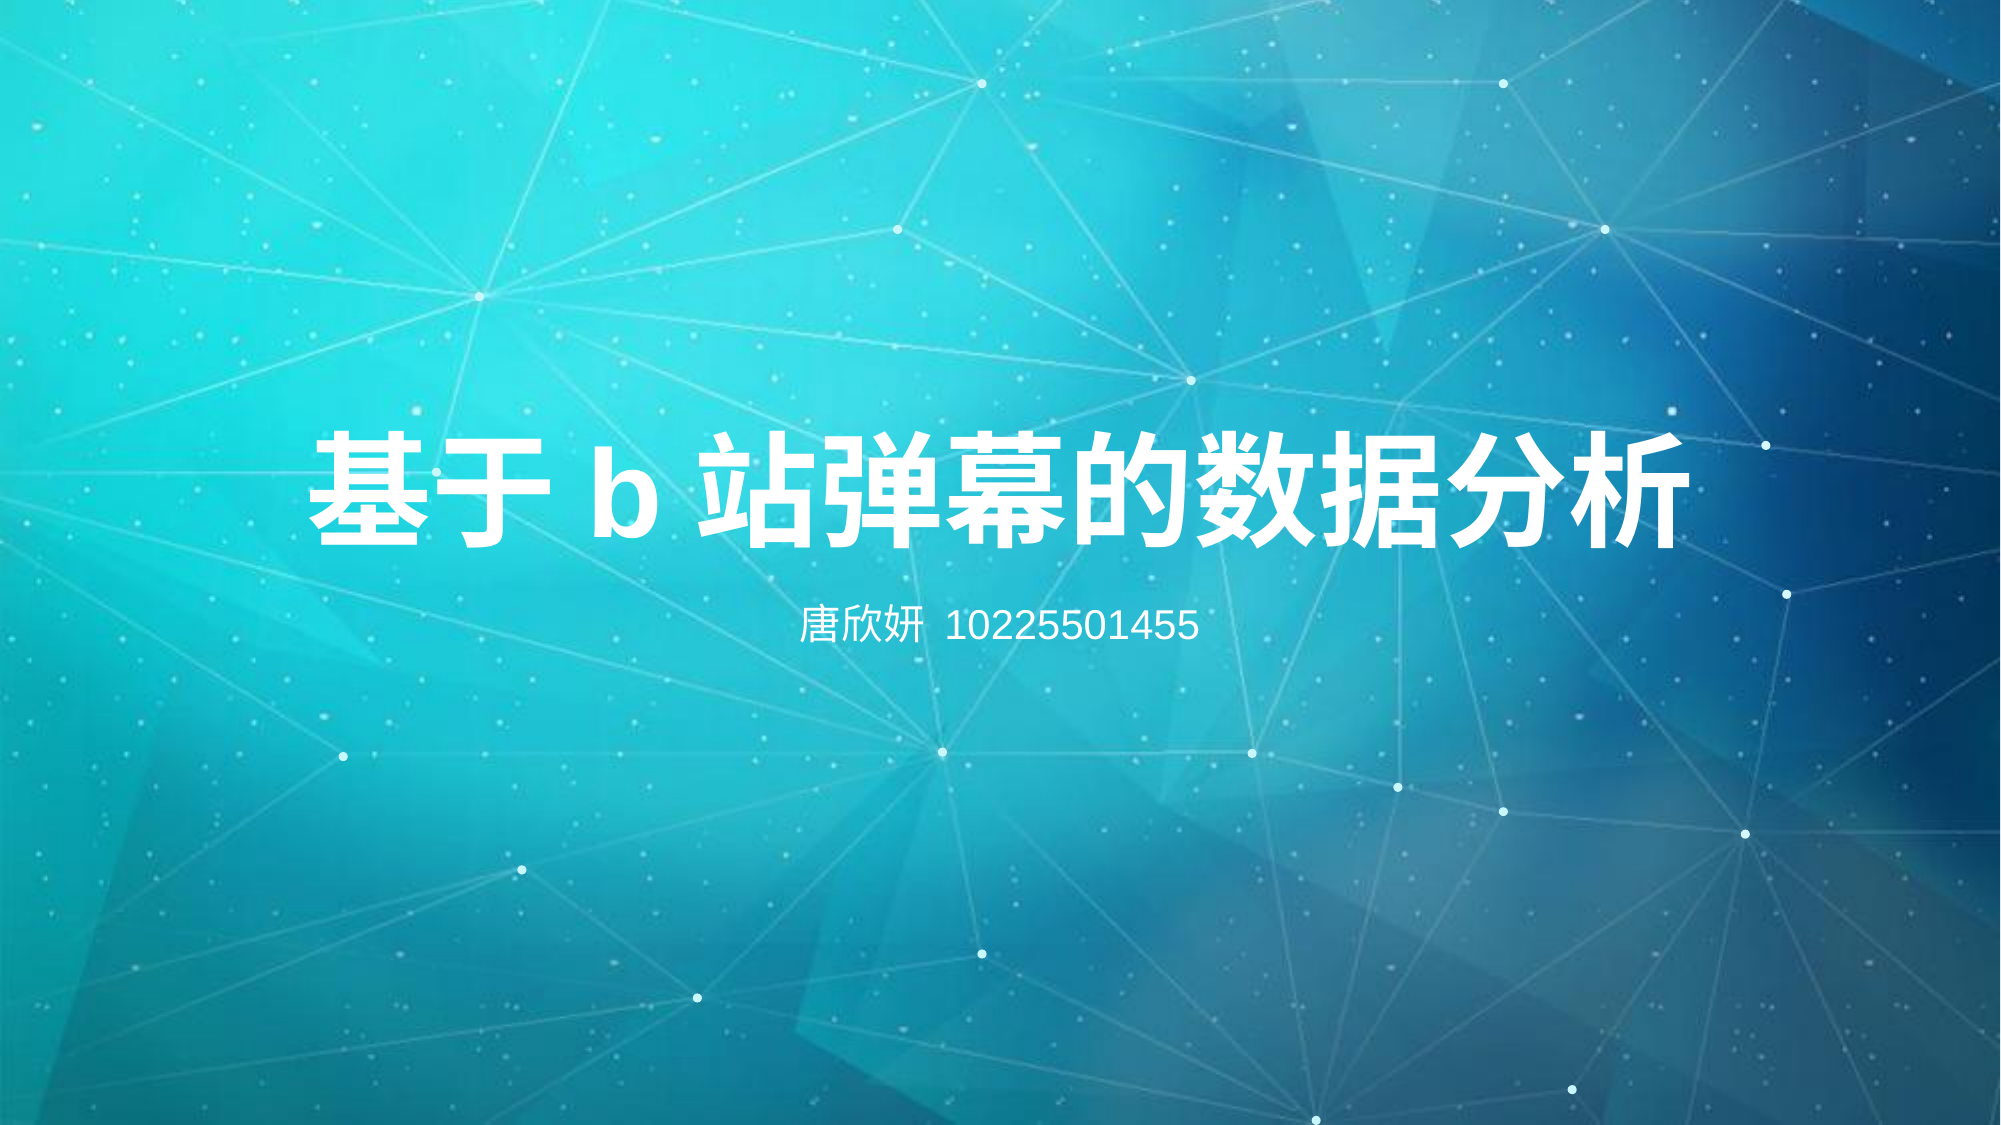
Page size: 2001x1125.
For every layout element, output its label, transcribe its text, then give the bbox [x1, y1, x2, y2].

title 基于b站弹幕的数据分析 [249, 227, 1750, 572]
picture [0, 0, 2001, 1125]
subtitle 唐欣妍 10225501455 [249, 595, 1750, 835]
